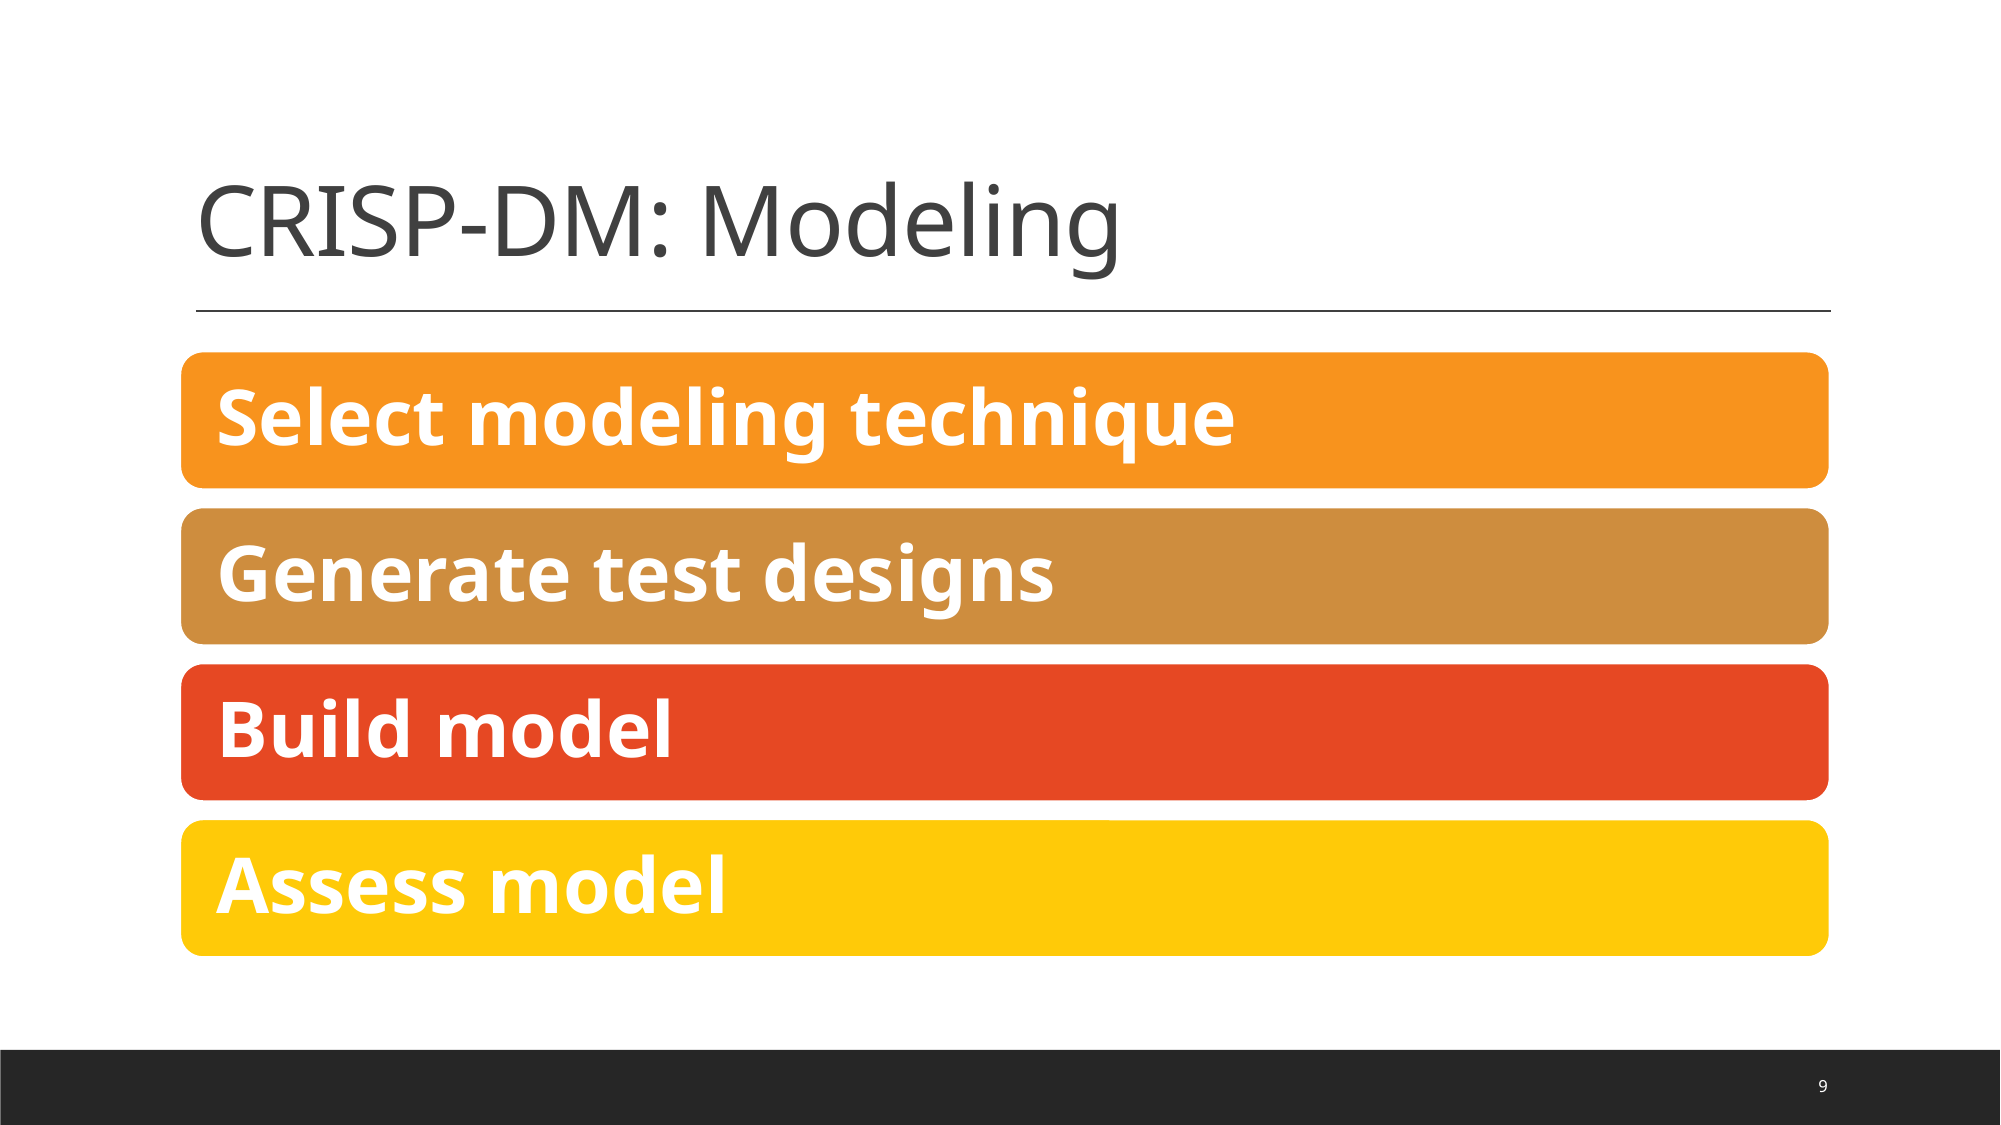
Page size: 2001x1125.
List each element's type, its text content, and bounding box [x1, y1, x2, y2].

slide_number 9 [1803, 1057, 1932, 1118]
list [179, 345, 1831, 964]
title CRISP-DM: Modeling [180, 47, 1830, 285]
